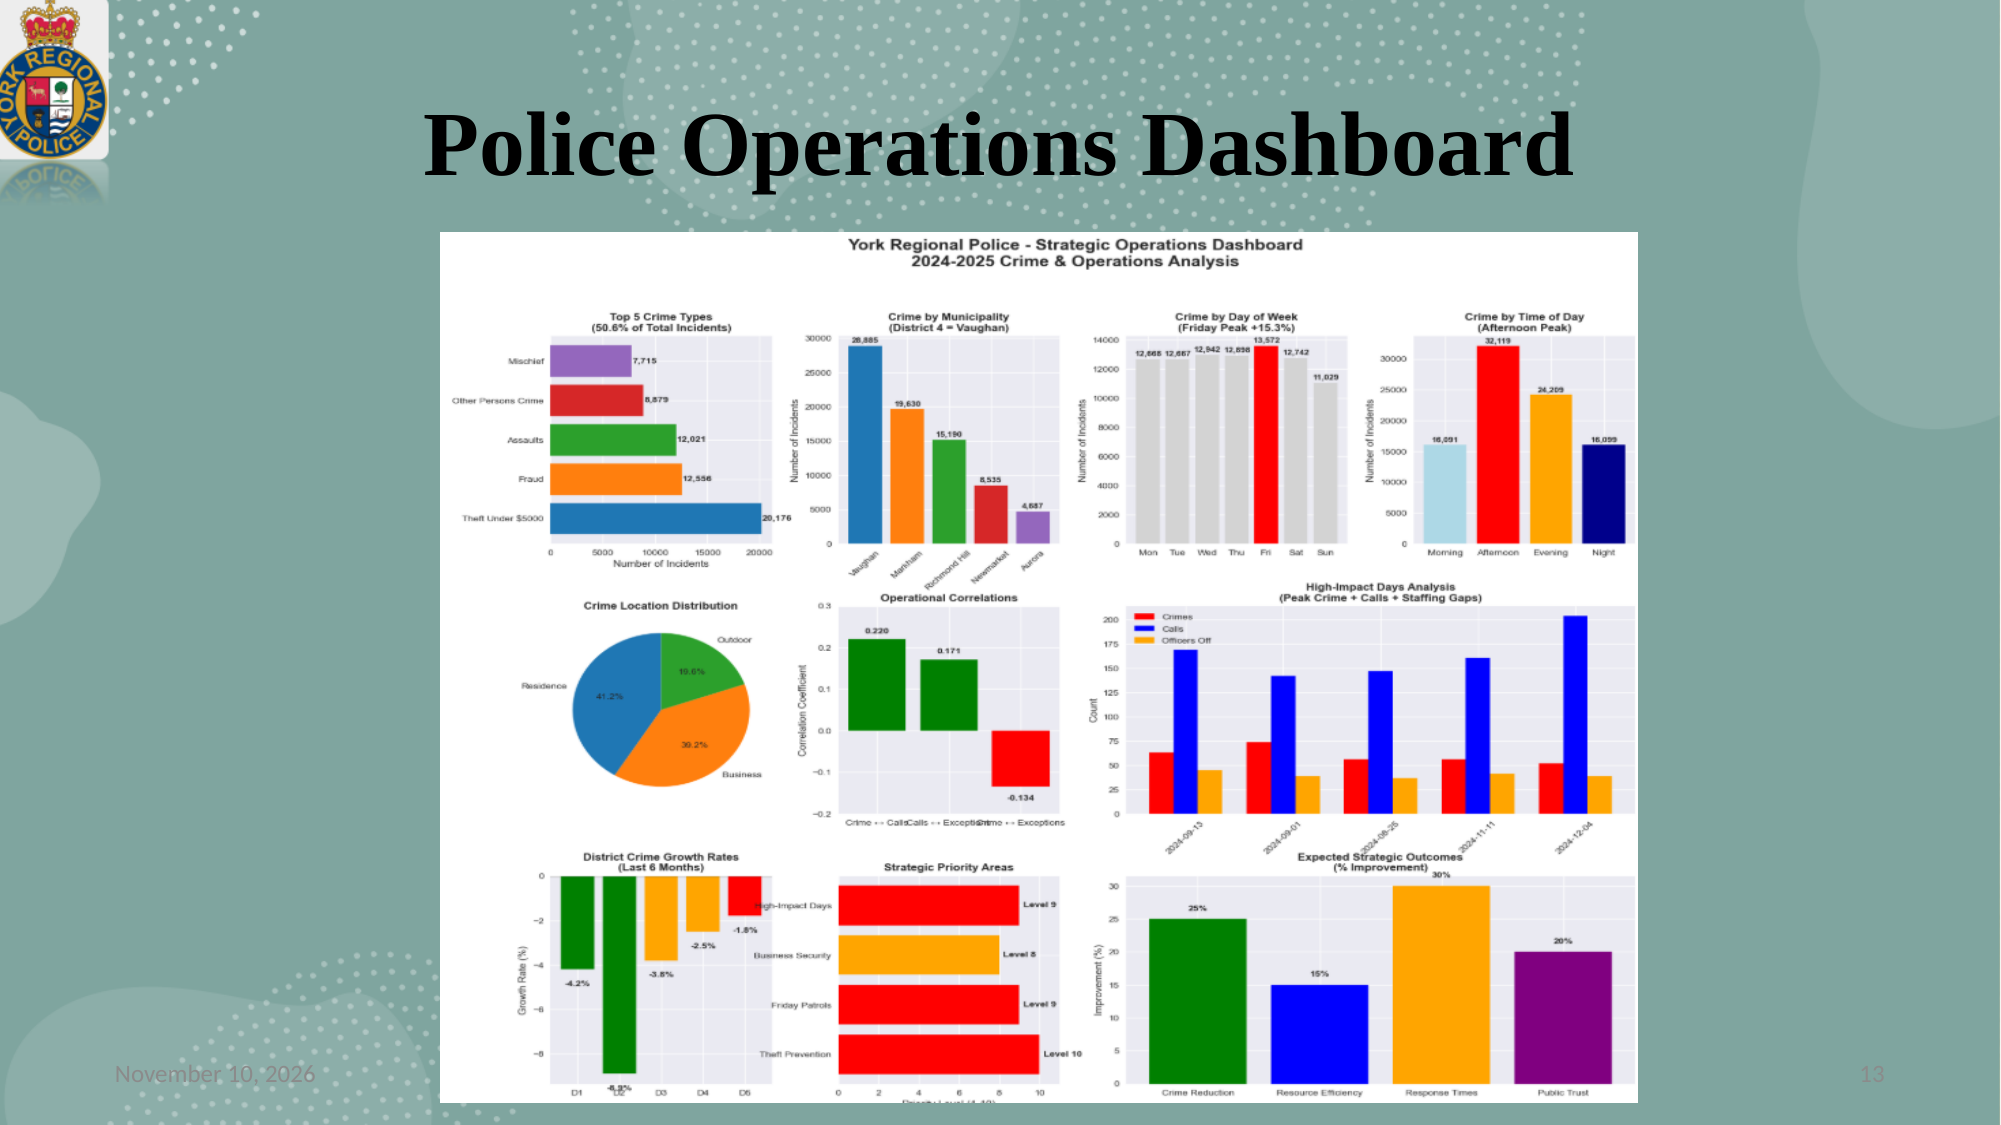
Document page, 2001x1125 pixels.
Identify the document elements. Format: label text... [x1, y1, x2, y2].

slide_number 13 [1641, 1042, 1900, 1103]
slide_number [99, 1042, 435, 1103]
picture [0, 0, 2001, 1125]
title Police Operations Dashboard [99, 45, 1900, 233]
